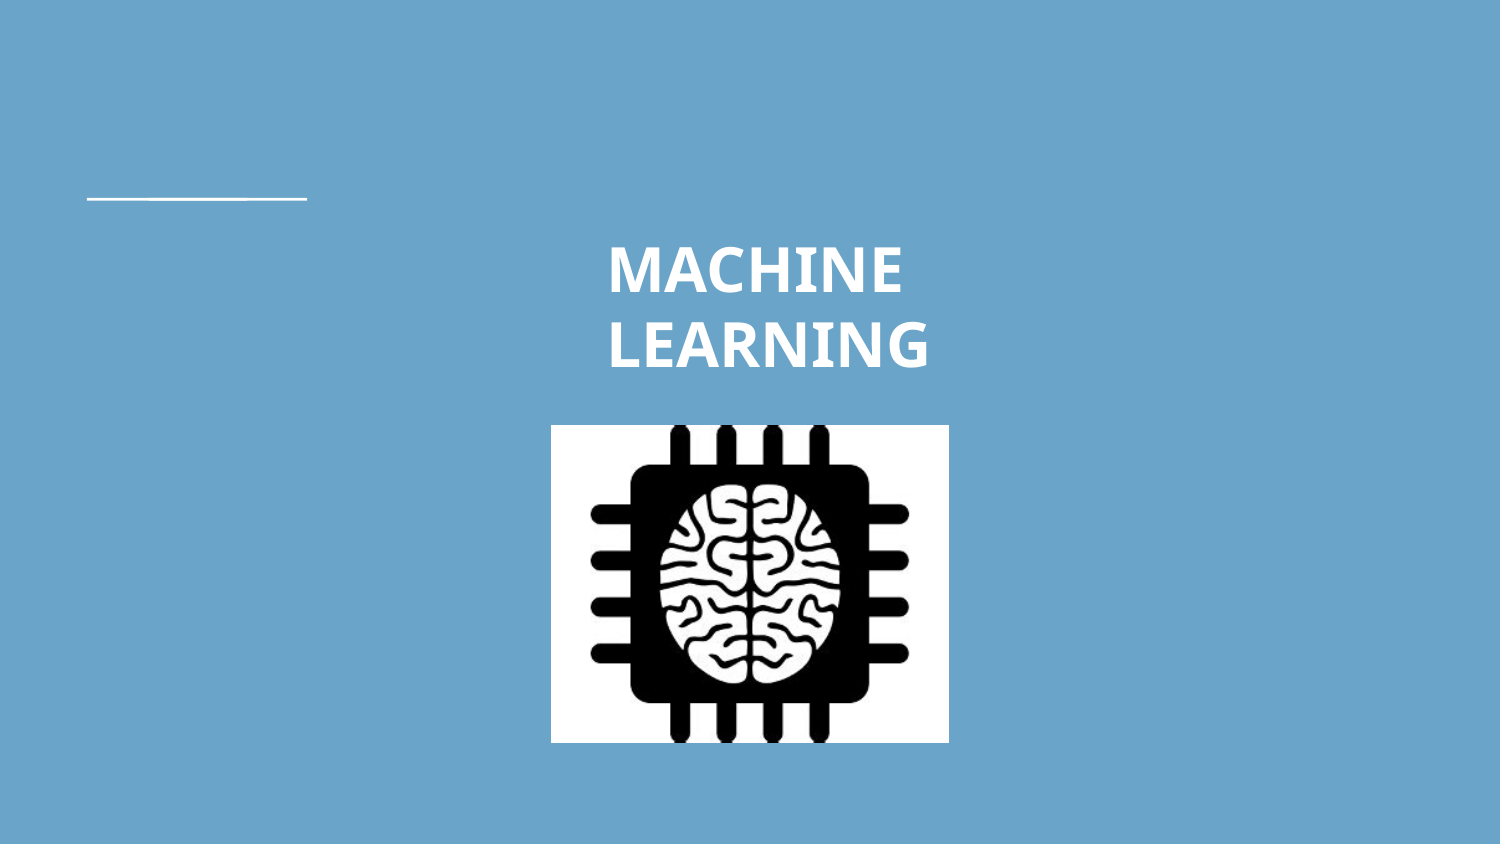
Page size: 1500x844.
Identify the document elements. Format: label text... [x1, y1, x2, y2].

title MACHINE LEARNING [590, 215, 1061, 465]
picture [551, 424, 949, 743]
